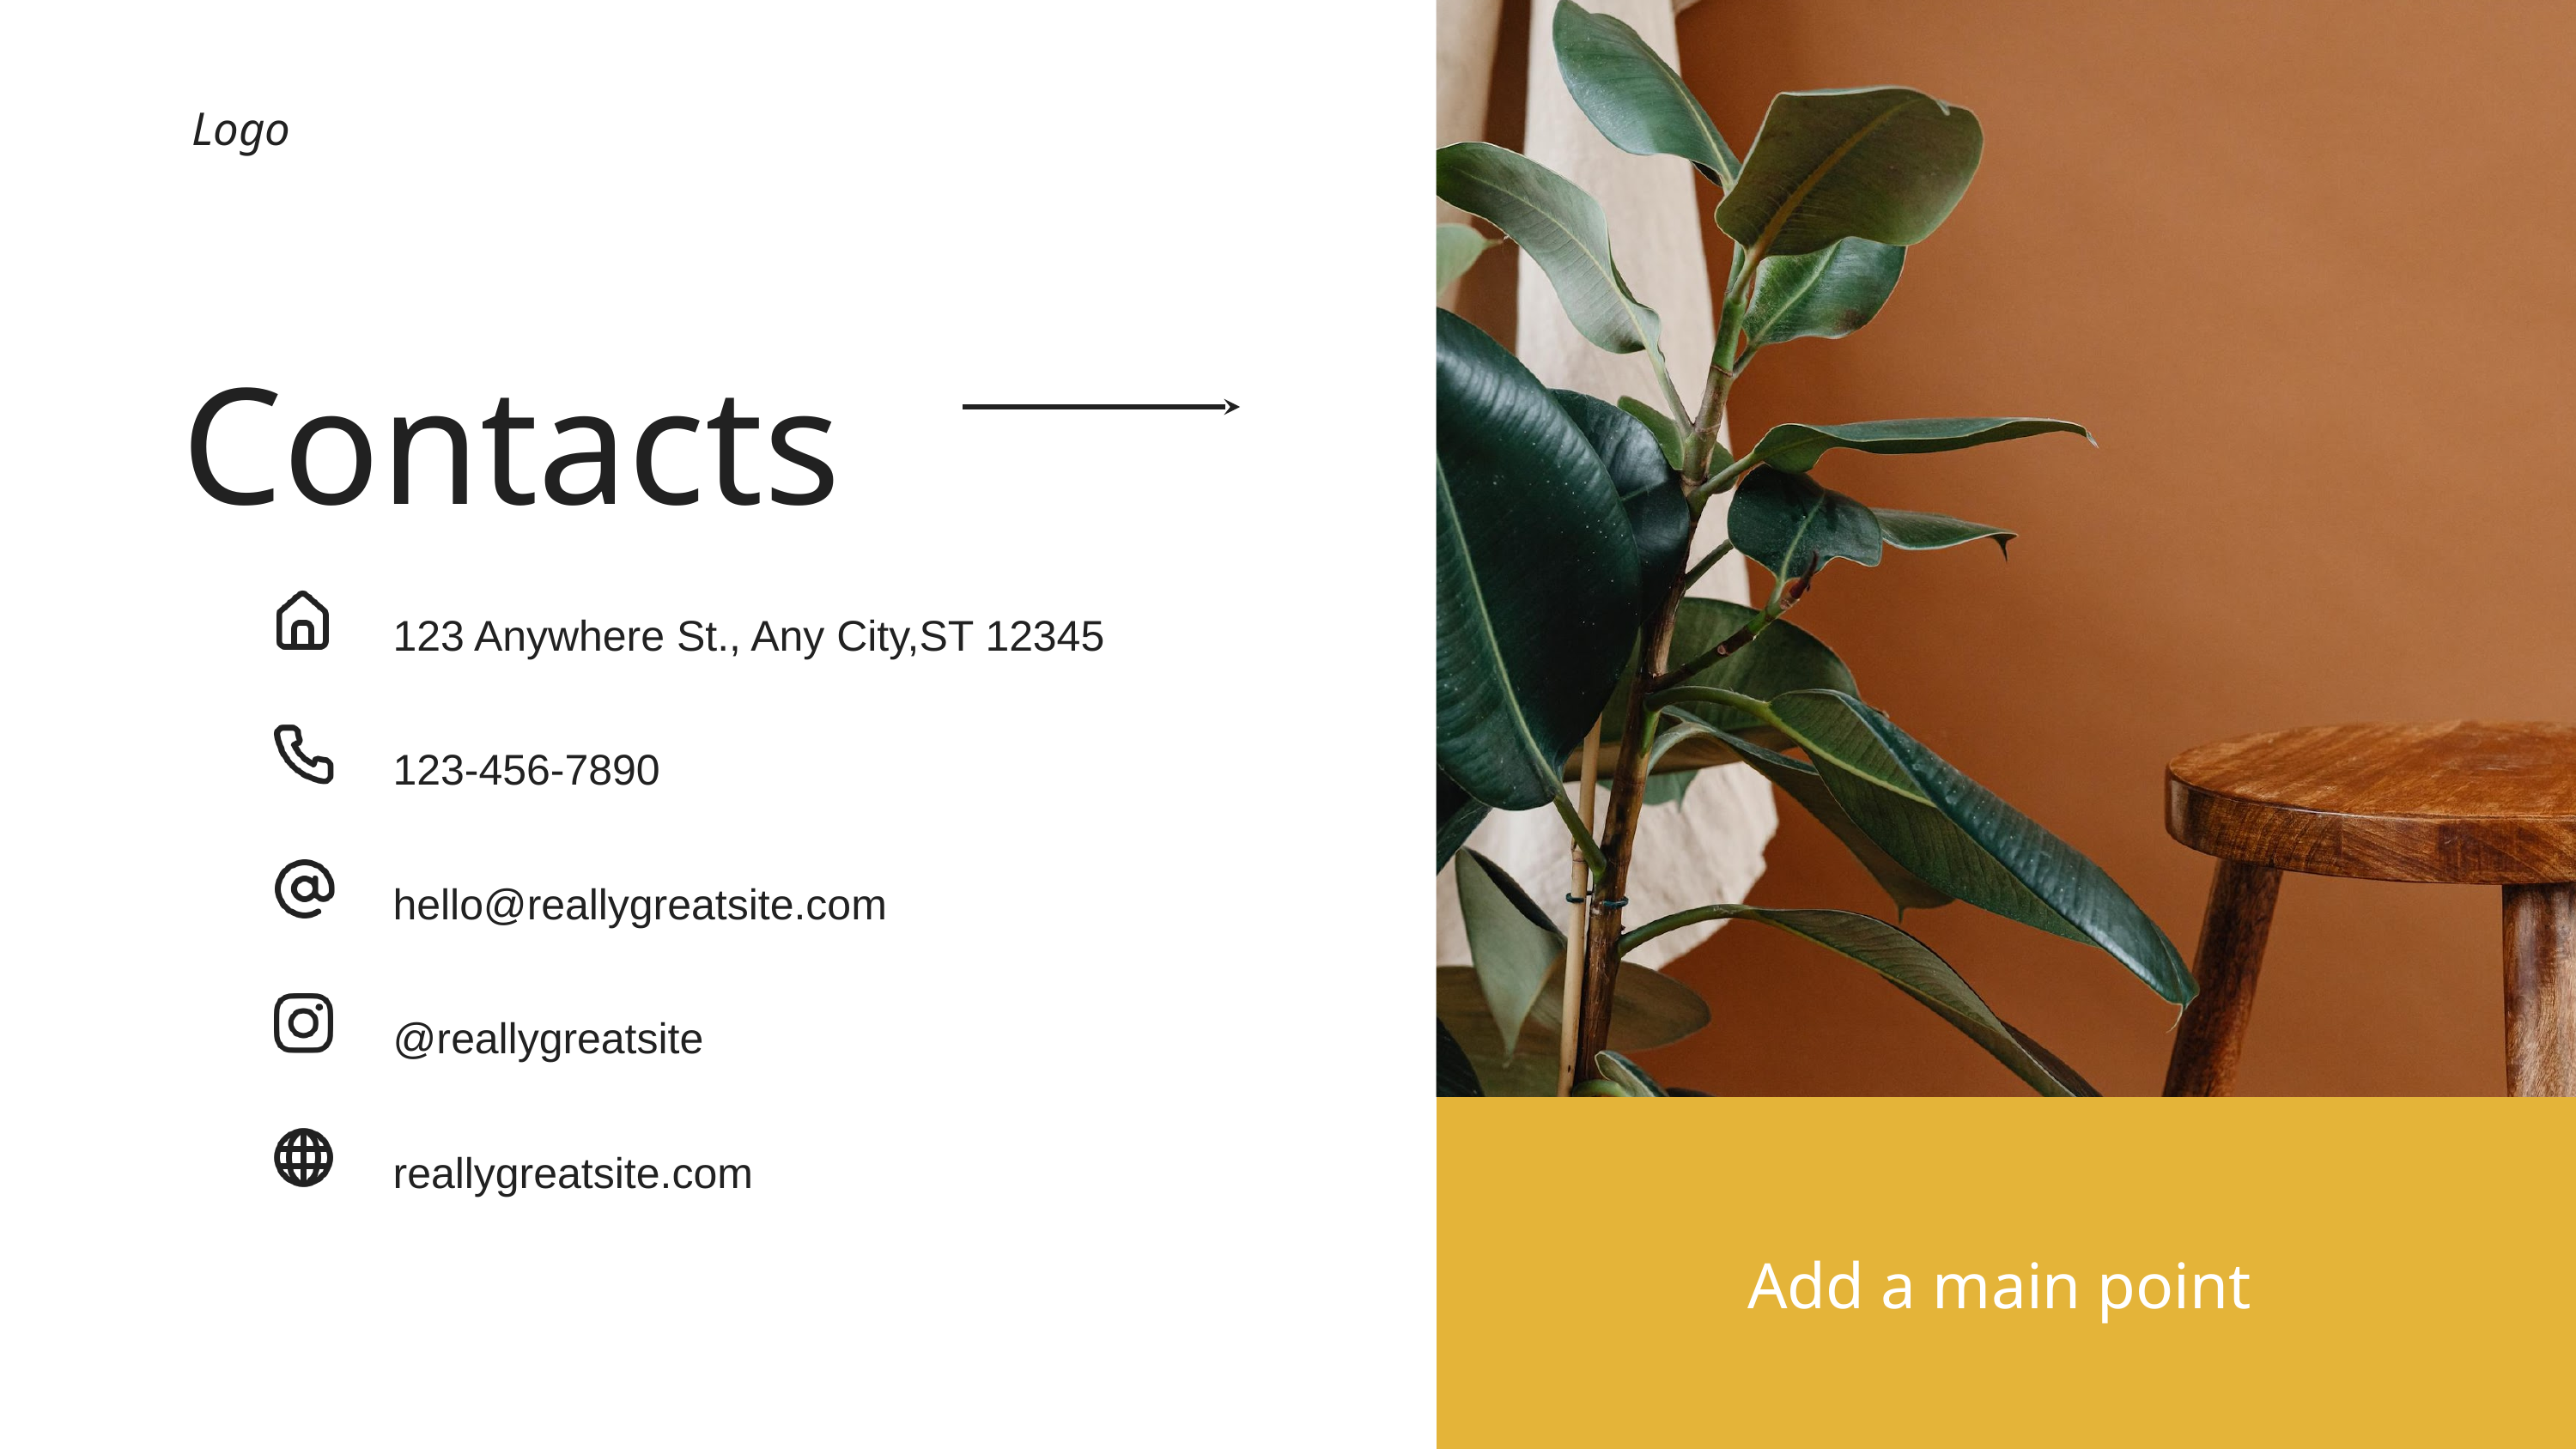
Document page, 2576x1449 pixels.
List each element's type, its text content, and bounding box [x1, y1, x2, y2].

text_box reallygreatsite.com [392, 1125, 1083, 1197]
text_box Add a main point [1747, 1230, 2320, 1321]
text_box Logo [95, 89, 386, 155]
text_box @reallygreatsite [392, 991, 1083, 1063]
text_box [268, 718, 339, 790]
text_box [267, 1122, 338, 1192]
picture [1436, 0, 2576, 1097]
text_box [267, 585, 337, 655]
text_box [269, 853, 340, 924]
text_box 123 Anywhere St., Any City,ST 12345 [392, 587, 1159, 660]
text_box 123-456-7890 [392, 722, 1083, 794]
text_box hello@reallygreatsite.com [392, 856, 1083, 929]
text_box [1436, 1105, 2576, 1449]
text_box [267, 987, 338, 1058]
text_box Contacts [181, 305, 965, 537]
